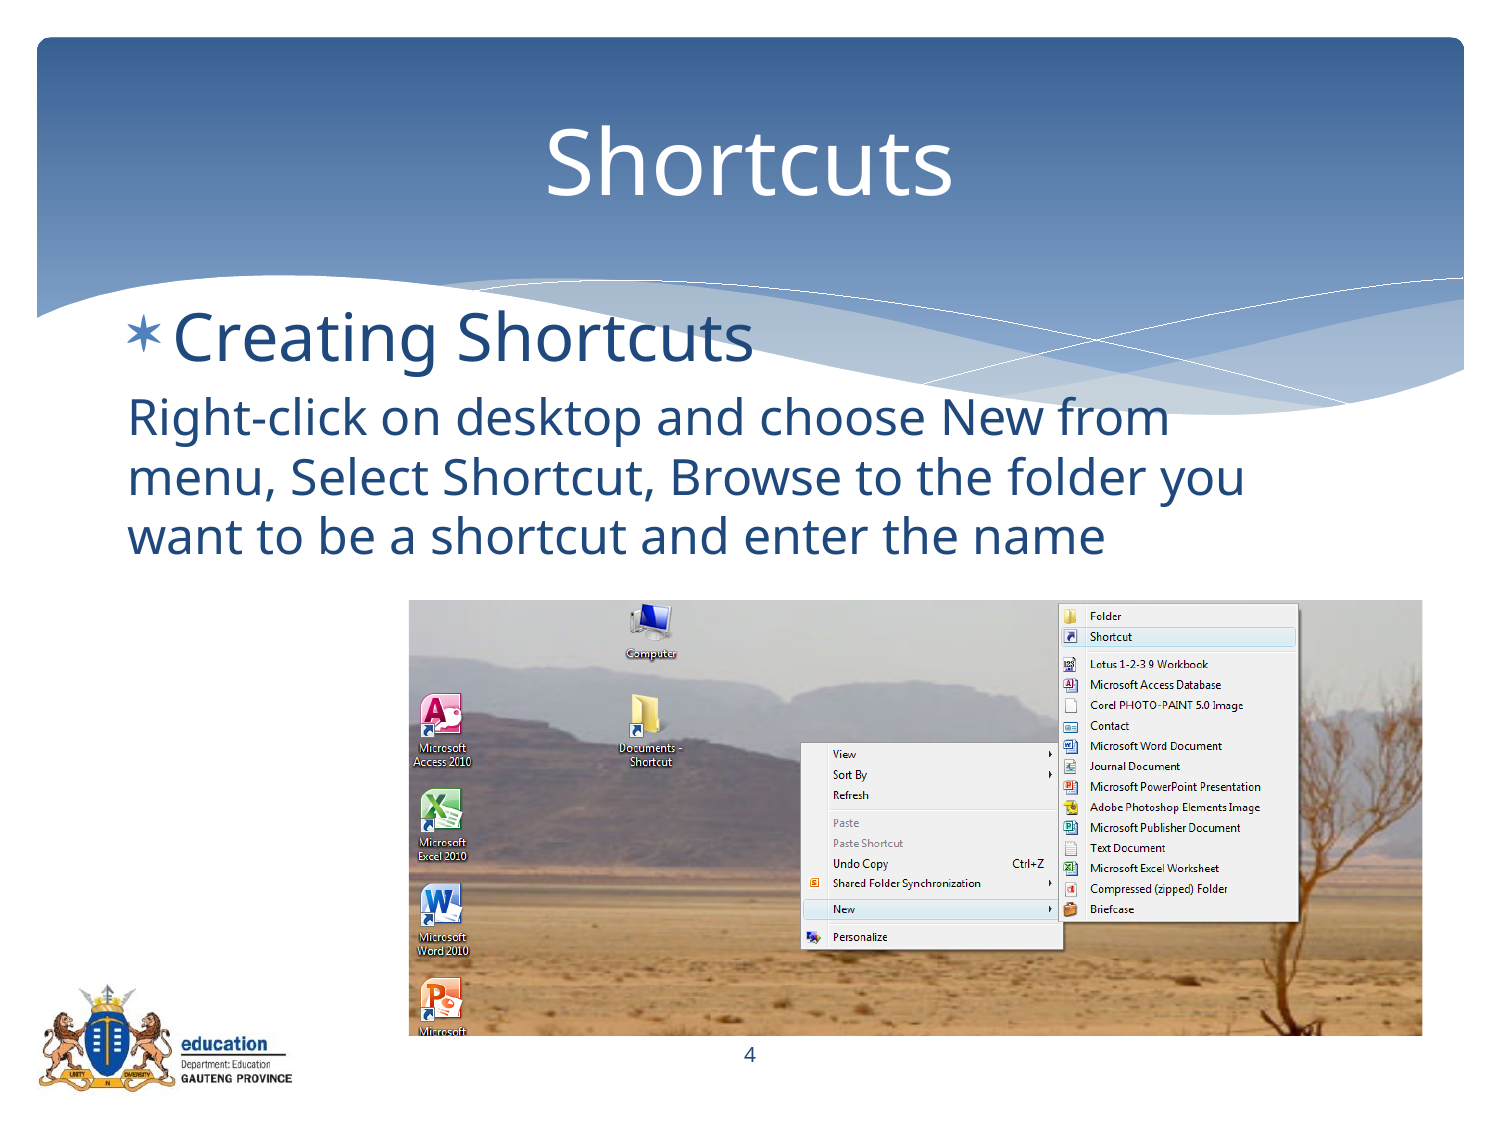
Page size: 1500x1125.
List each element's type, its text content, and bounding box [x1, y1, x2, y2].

picture [37, 983, 300, 1100]
slide_number 4 [654, 1046, 846, 1086]
picture [408, 599, 1423, 1036]
title Shortcuts [75, 55, 1425, 261]
list Creating Shortcuts Right-click on desktop and choose New from menu, Select Shortcut, Browse to the folder you want to be a shortcut and enter the name [112, 287, 1328, 854]
